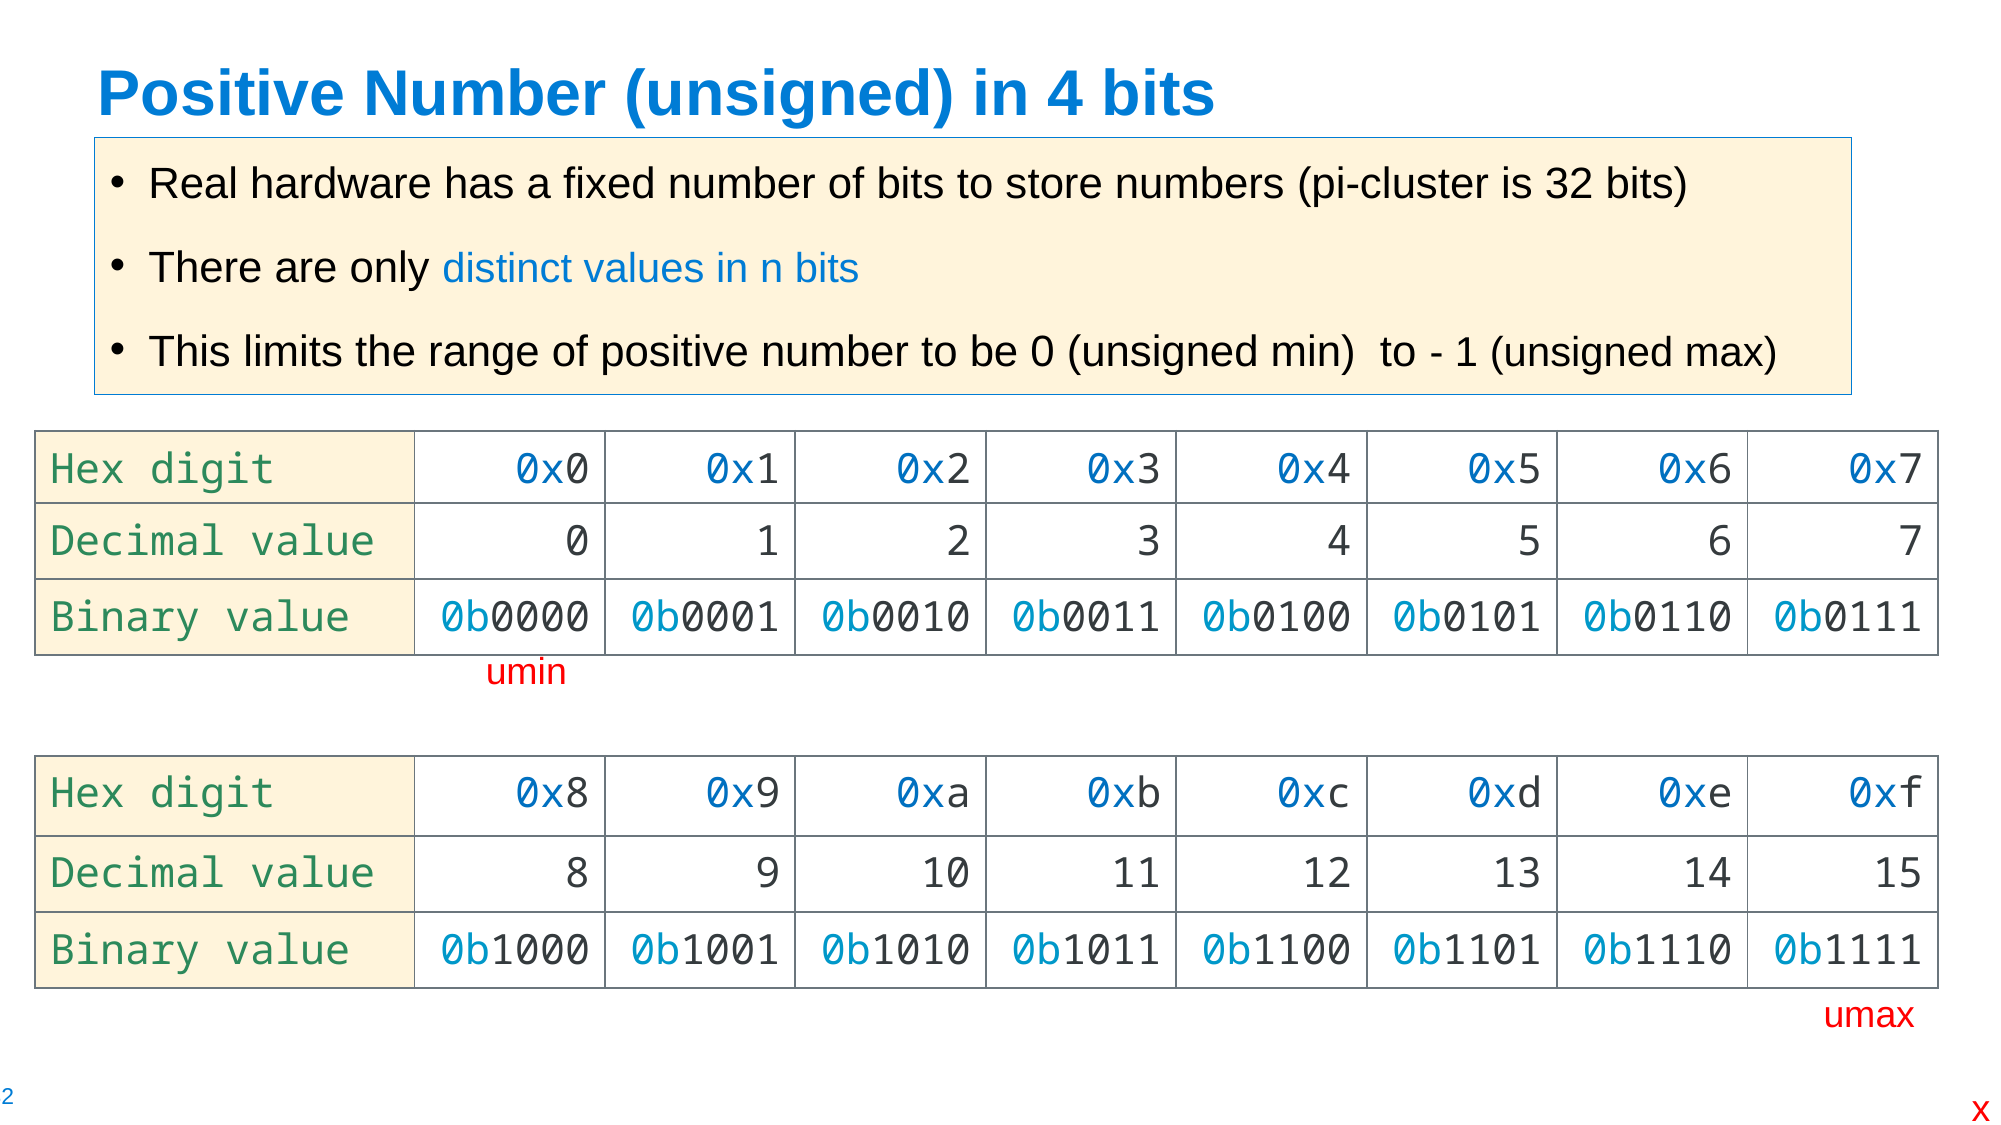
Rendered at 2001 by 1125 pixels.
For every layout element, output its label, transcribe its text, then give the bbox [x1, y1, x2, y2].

table_cell 11 [987, 837, 1175, 911]
table_header 0xc [1177, 757, 1366, 835]
table_header 0xe [1558, 757, 1747, 835]
table_cell 5 [1368, 504, 1556, 578]
table_cell 13 [1368, 837, 1556, 911]
table_header 0x9 [606, 757, 794, 835]
table_cell Decimal value [36, 837, 414, 911]
table_cell 1 [606, 504, 794, 578]
table_cell 0b0010 [796, 580, 985, 654]
table_cell 4 [1177, 504, 1366, 578]
table_header Hex digit [36, 757, 414, 835]
text_box umax [1808, 982, 1930, 1043]
table_cell 2 [796, 504, 985, 578]
table_cell 6 [1558, 504, 1747, 578]
table_cell 0b0111 [1748, 580, 1937, 654]
text_box umin [471, 639, 582, 700]
table_cell 0 [415, 504, 604, 578]
table_cell 0b0101 [1368, 580, 1556, 654]
table_header 0xb [987, 757, 1175, 835]
table_cell 12 [1177, 837, 1366, 911]
table_header 0x3 [987, 432, 1175, 502]
table_cell 0b1100 [1177, 913, 1366, 987]
table_cell 0b1011 [987, 913, 1175, 987]
title Positive Number (unsigned) in 4 bits [82, 19, 1808, 137]
table_header 0xd [1368, 757, 1556, 835]
table_cell 7 [1748, 504, 1937, 578]
table_header 0x7 [1748, 432, 1937, 502]
table_cell 0b0100 [1177, 580, 1366, 654]
table_cell Binary value [36, 913, 414, 987]
table_cell 3 [987, 504, 1175, 578]
table_cell 0b1010 [796, 913, 985, 987]
table_cell 0b1101 [1368, 913, 1556, 987]
table_cell 0b1001 [606, 913, 794, 987]
table_header 0x6 [1558, 432, 1747, 502]
table_cell 0b1000 [415, 913, 604, 987]
table_cell Binary value [36, 580, 414, 654]
table_cell 0b1110 [1558, 913, 1747, 987]
table_cell 9 [606, 837, 794, 911]
text_box x [1956, 1076, 2000, 1125]
table_cell 8 [415, 837, 604, 911]
table_cell Decimal value [36, 504, 414, 578]
table_cell 0b0000 [415, 580, 604, 654]
table_header 0x5 [1368, 432, 1556, 502]
table_header 0xf [1748, 757, 1937, 835]
table_header 0xa [796, 757, 985, 835]
table_cell 0b1111 [1748, 913, 1937, 987]
table_cell 10 [796, 837, 985, 911]
table_header 0x8 [415, 757, 604, 835]
table_cell 0b0001 [606, 580, 794, 654]
table_cell 0b0110 [1558, 580, 1747, 654]
table_header 0x0 [415, 432, 604, 502]
table_cell 14 [1558, 837, 1747, 911]
table_header 0x1 [606, 432, 794, 502]
table_header 0x2 [796, 432, 985, 502]
table_cell 15 [1748, 837, 1937, 911]
table_cell 0b0011 [987, 580, 1175, 654]
table_header 0x4 [1177, 432, 1366, 502]
table_header Hex digit [36, 432, 414, 502]
